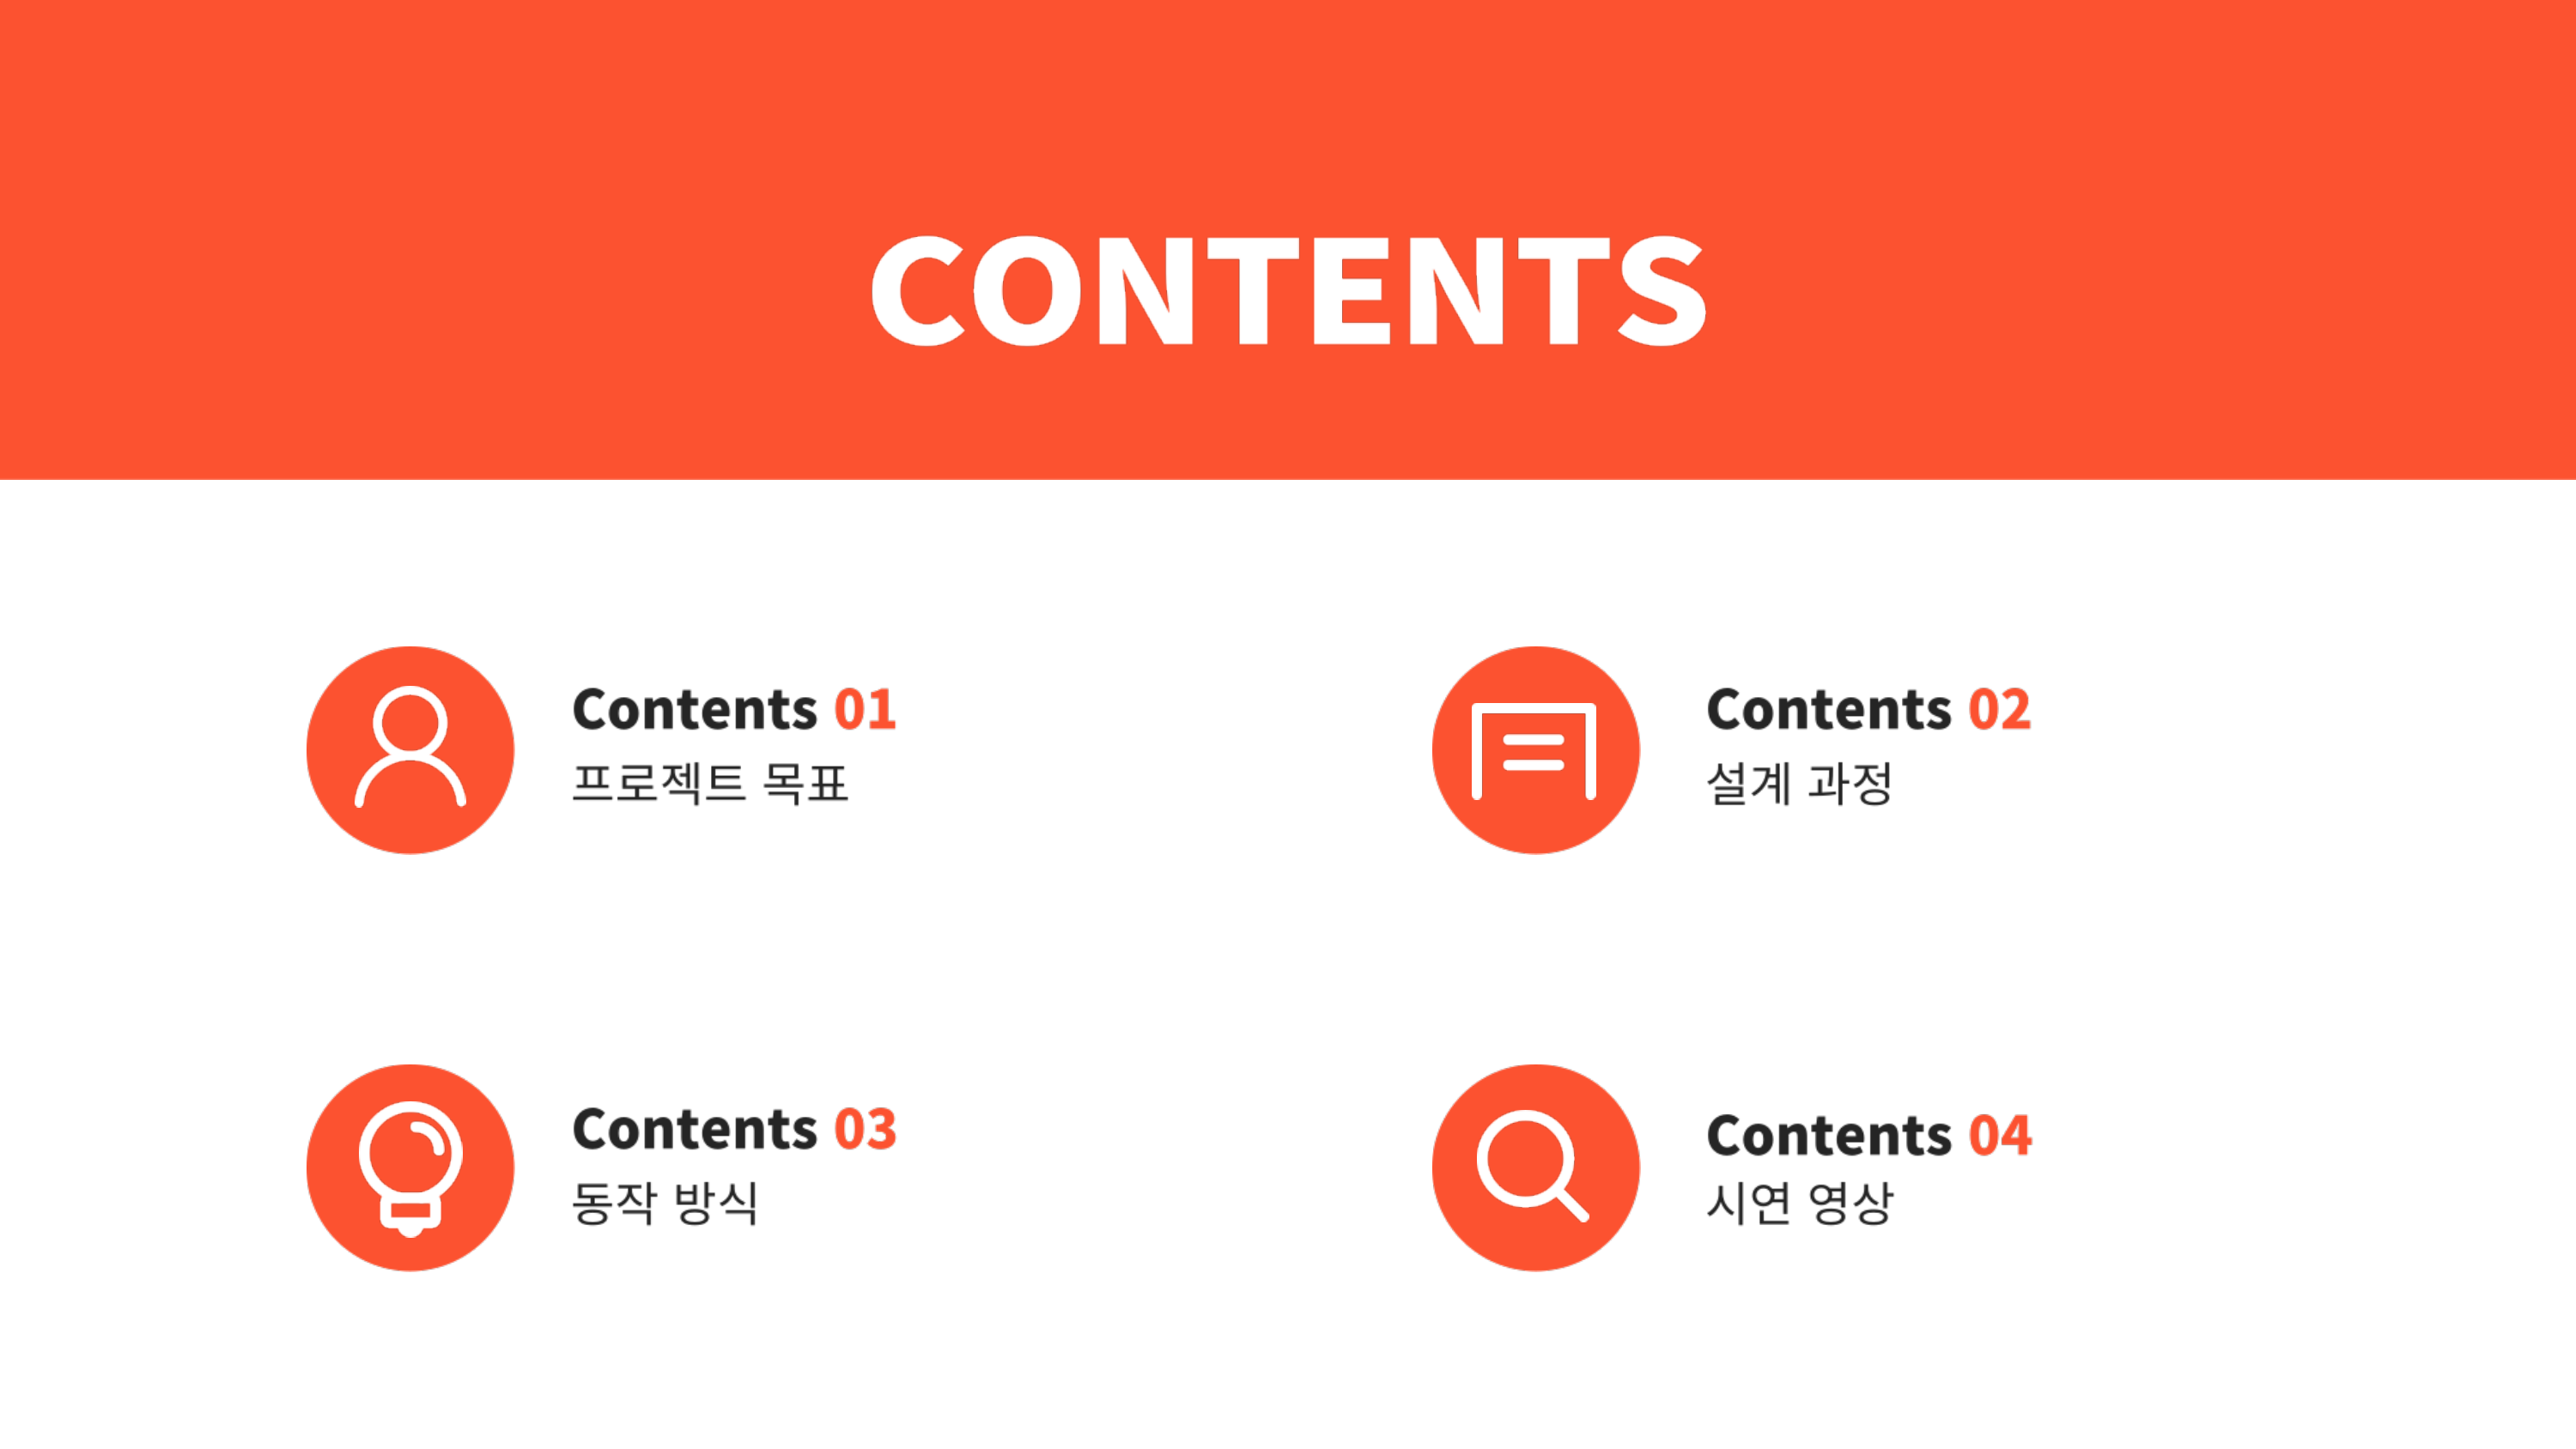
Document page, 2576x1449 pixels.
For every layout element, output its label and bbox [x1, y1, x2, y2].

picture [1698, 663, 2057, 829]
text_box [1472, 703, 1596, 800]
text_box [1477, 1110, 1589, 1222]
text_box [1432, 646, 1641, 855]
picture [562, 663, 922, 830]
picture [562, 1082, 922, 1250]
text_box [359, 1101, 463, 1238]
text_box [307, 646, 515, 855]
text_box [307, 1064, 515, 1272]
text_box [0, 0, 2576, 481]
text_box [1432, 1064, 1641, 1272]
text_box [355, 686, 467, 809]
picture [761, 163, 1766, 411]
picture [1698, 1089, 2058, 1250]
